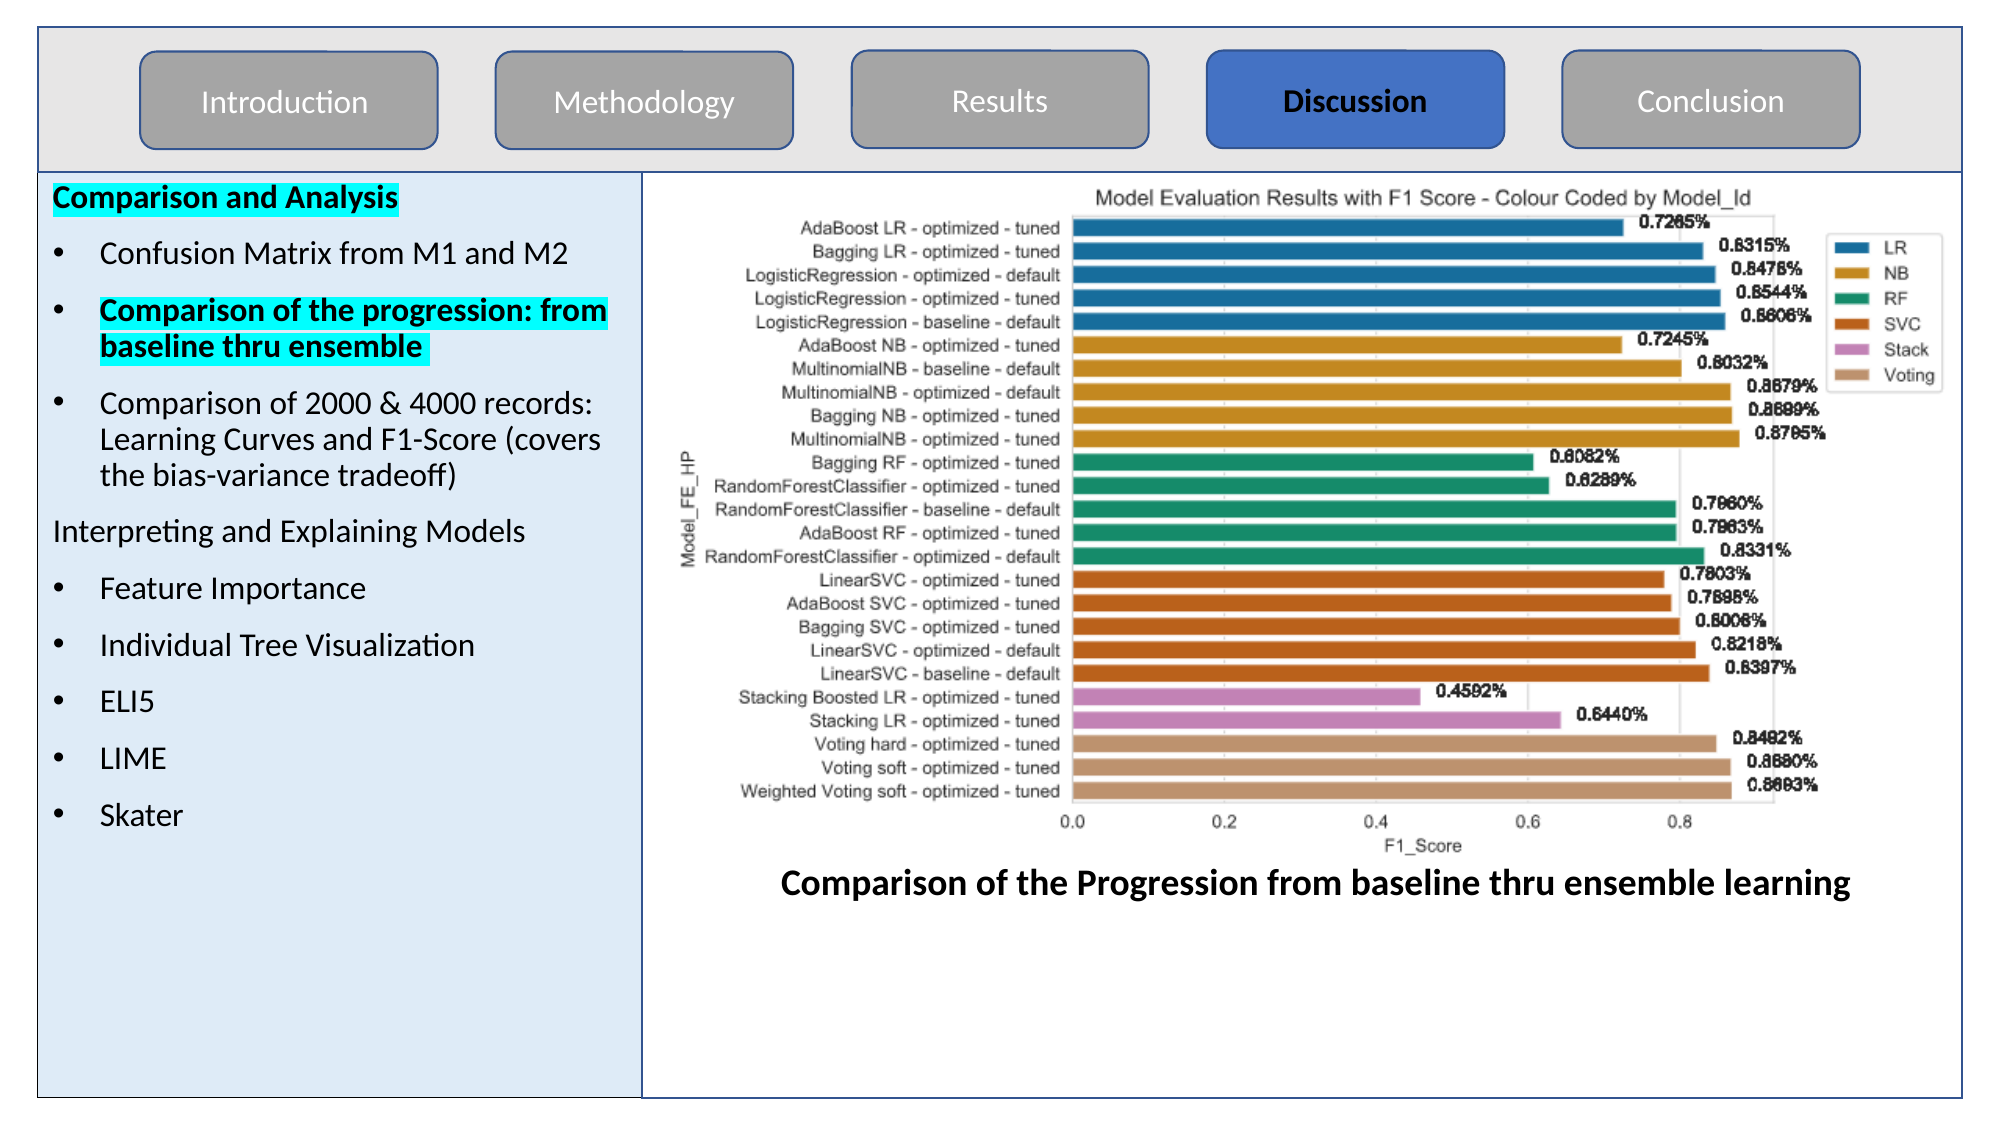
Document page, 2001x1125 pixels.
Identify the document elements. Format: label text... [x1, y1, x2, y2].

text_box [37, 27, 1963, 173]
text_box Comparison of the Progression from baseline thru ensemble learning [682, 865, 1951, 911]
list Comparison and Analysis Confusion Matrix from M1 and M2 Comparison of the progression: from baseline thru ensemble Comparison of 2000 & 4000 records: Learning Curves and F1-Score (covers the bias-variance tradeoff) Interpreting and Explaining Models Feature Importance Individual Tree Visualization ELI5 LIME Skater [37, 173, 641, 1098]
text_box [641, 173, 1963, 1099]
picture [653, 180, 1951, 865]
